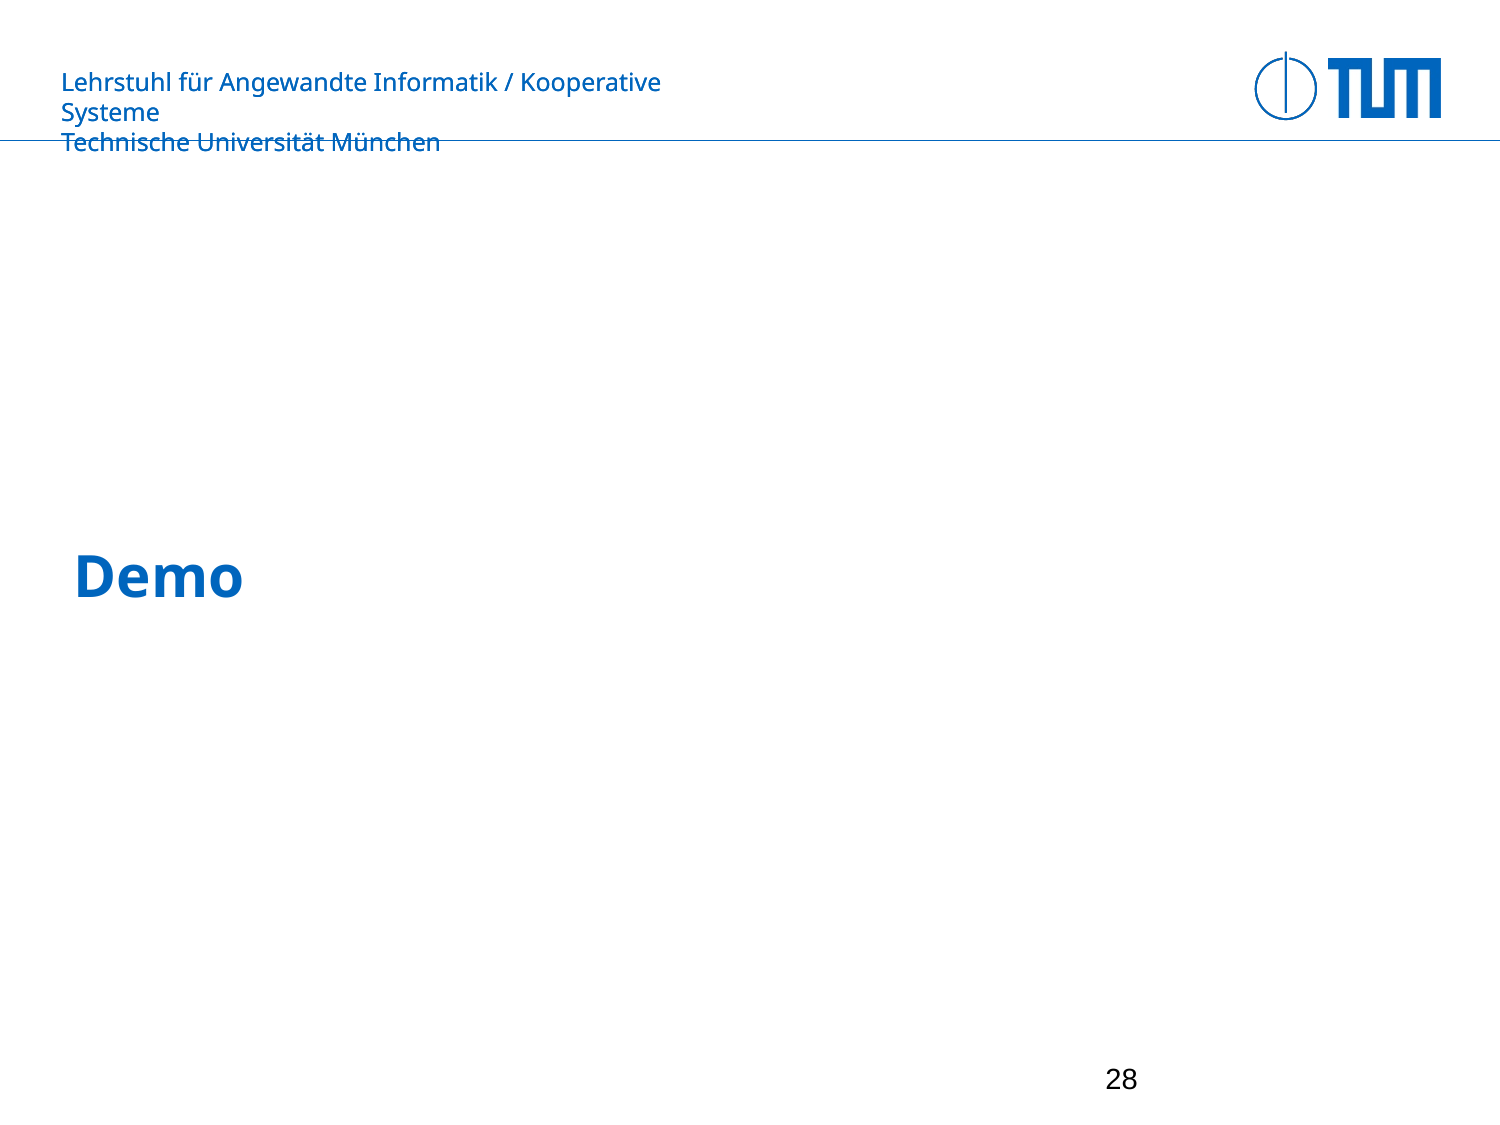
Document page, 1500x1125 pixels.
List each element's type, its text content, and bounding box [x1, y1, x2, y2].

slide_number ‹#› [1090, 1042, 1441, 1103]
title Demo [58, 349, 1441, 591]
picture [1250, 47, 1321, 125]
picture [1328, 58, 1441, 118]
